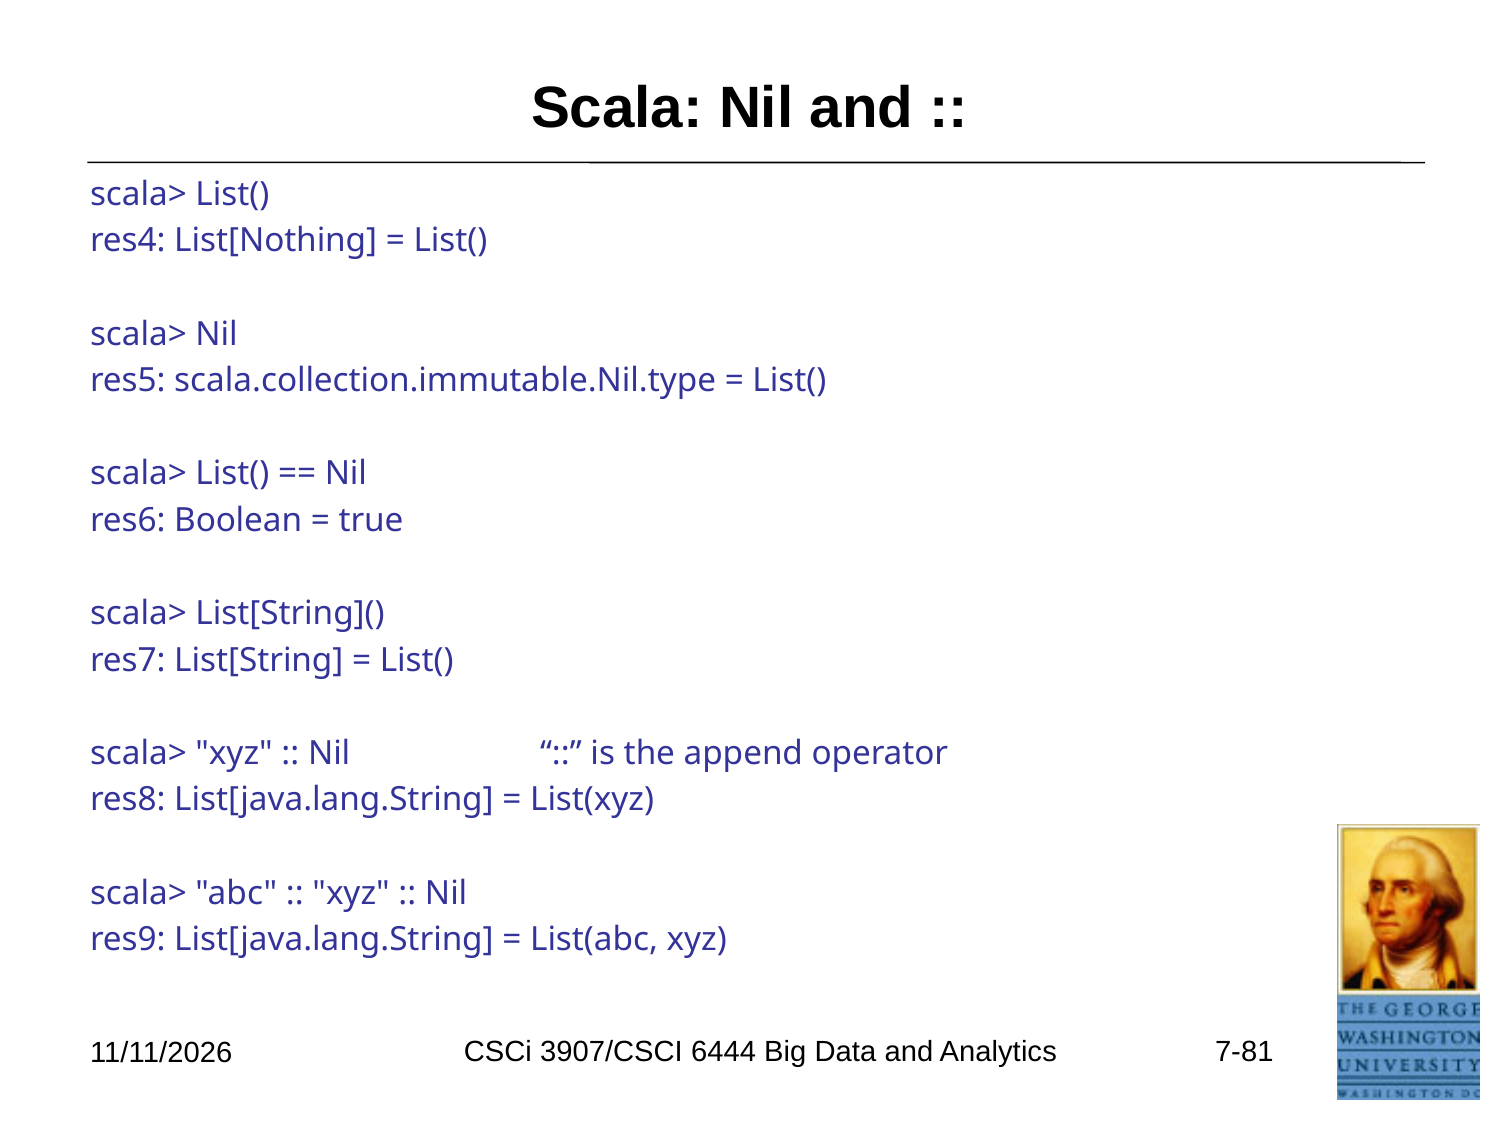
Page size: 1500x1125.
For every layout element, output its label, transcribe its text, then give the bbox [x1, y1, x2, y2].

slide_number 7-81 [1200, 1025, 1313, 1104]
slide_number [75, 1026, 324, 1105]
title Scala: Nil and :: [75, 45, 1425, 163]
footer CSCi 3907/CSCI 6444 Big Data and Analytics [323, 1024, 1199, 1103]
list scala> List() res4: List[Nothing] = List() scala> Nil res5: scala.collection.immutable.Nil.type = List() scala> List() == Nil res6: Boolean = true scala> List[String]() res7: List[String] = List() scala> "xyz" :: Nil “::” is the append operator res8: List[java.lang.String] = List(xyz) scala> "abc" :: "xyz" :: Nil res9: List[java.lang.String] = List(abc, xyz) [75, 164, 1425, 1018]
picture [1337, 824, 1480, 1100]
